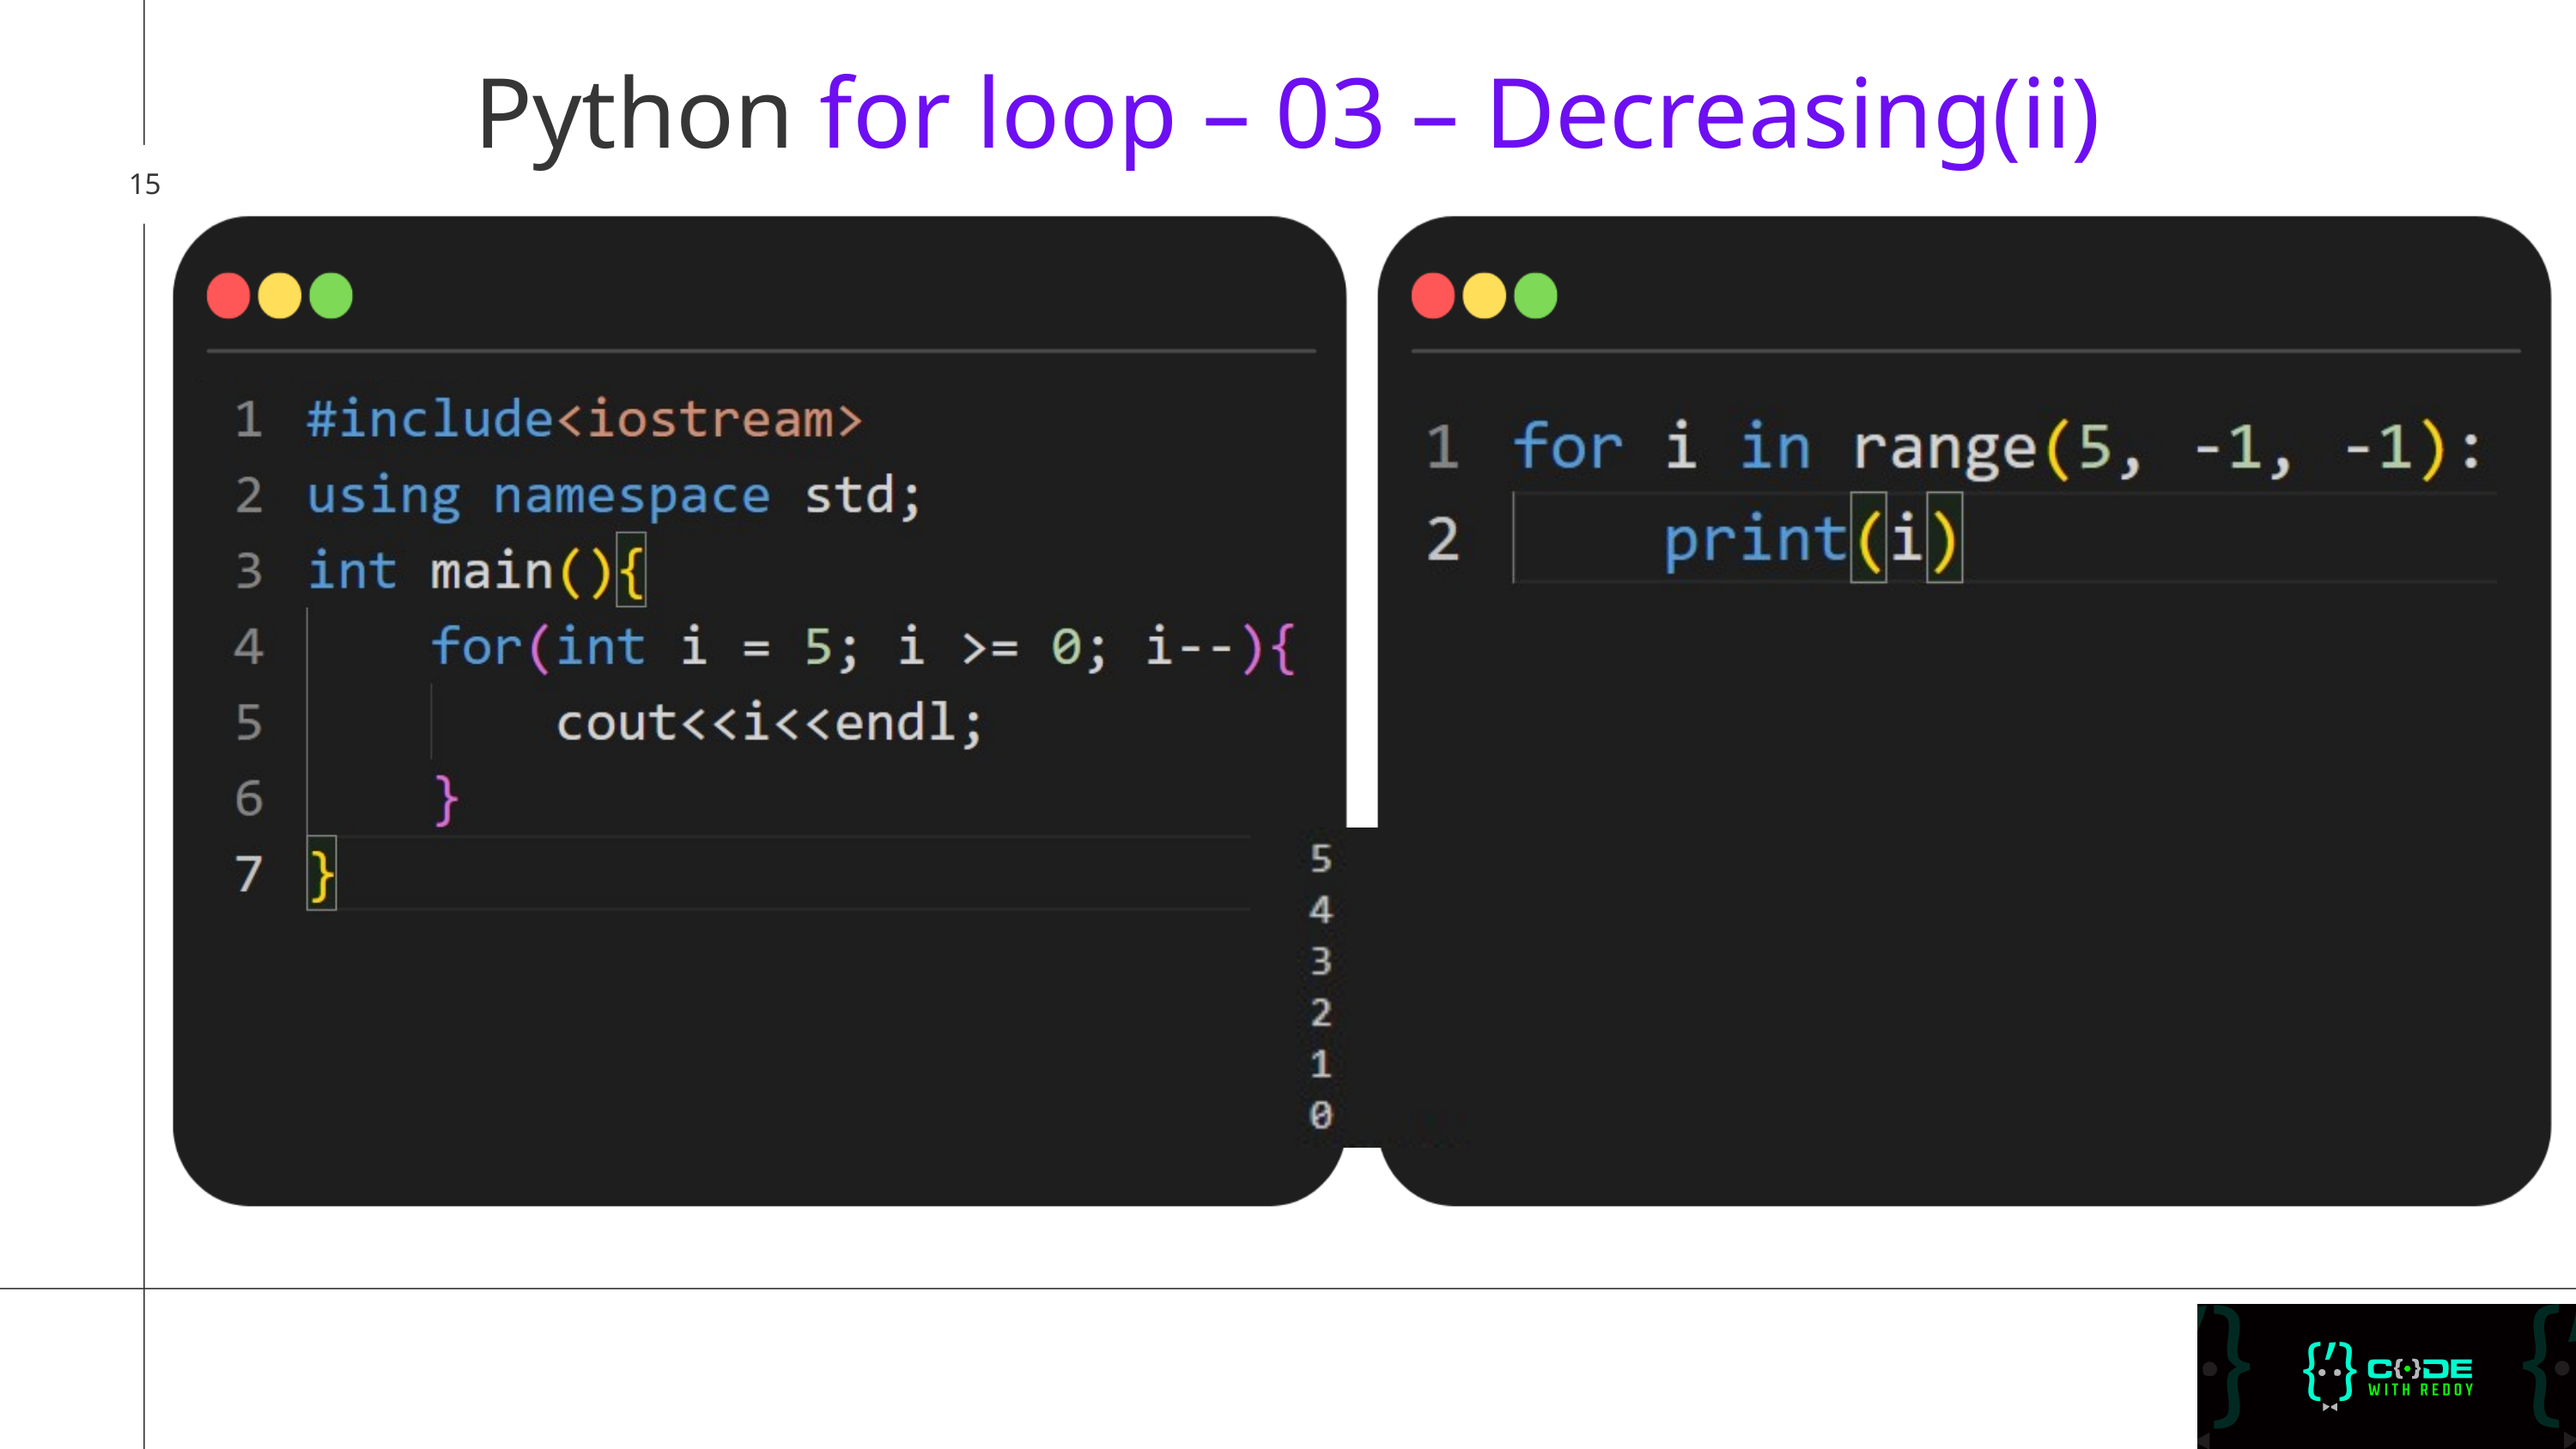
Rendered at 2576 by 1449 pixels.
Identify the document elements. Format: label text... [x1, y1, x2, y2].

picture [170, 201, 2566, 1218]
text_box Python for loop – 03 – Decreasing(ii) [0, 30, 2576, 168]
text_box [88, 144, 201, 224]
picture [2197, 1303, 2576, 1449]
